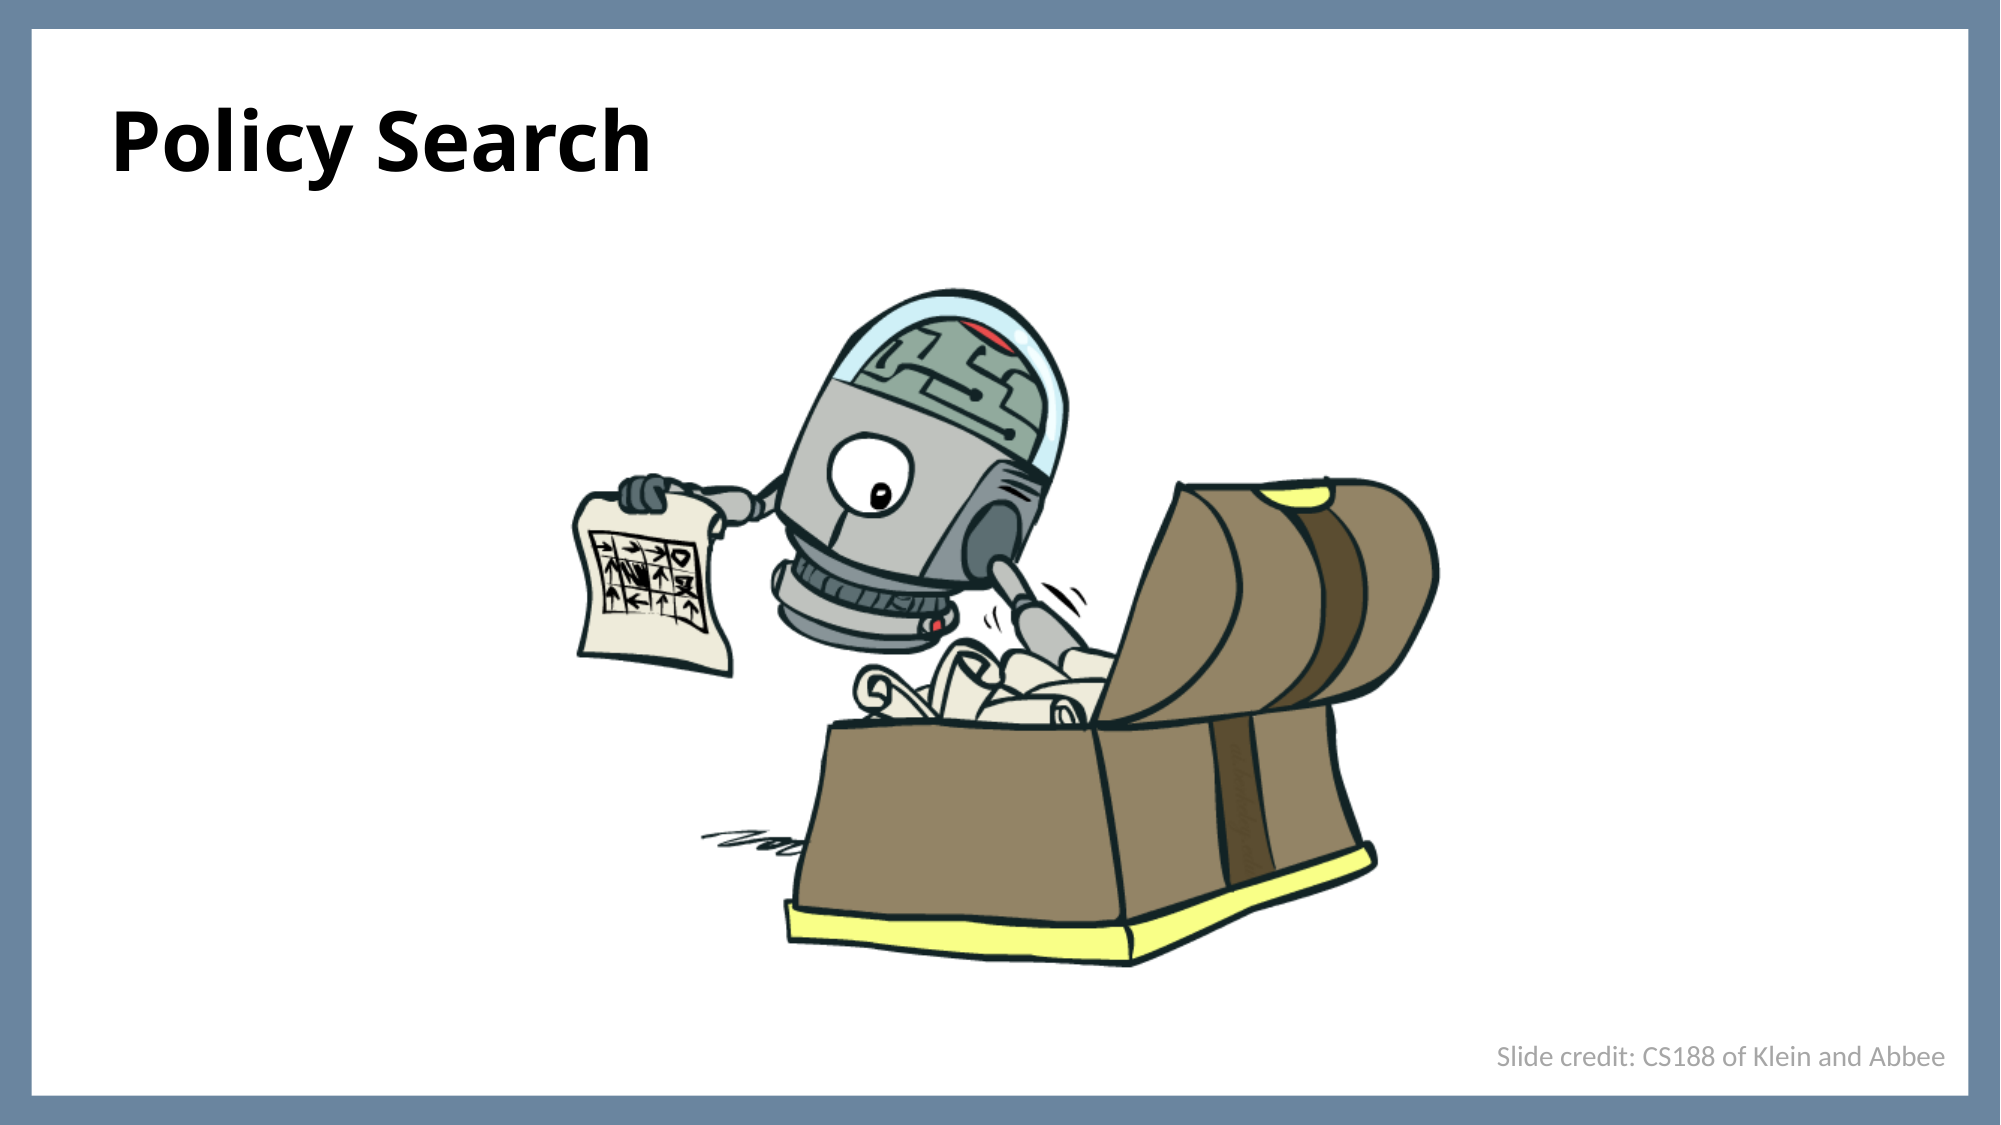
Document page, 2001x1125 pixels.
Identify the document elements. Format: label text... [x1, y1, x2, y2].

text_box Slide credit: CS188 of Klein and Abbee [1482, 1029, 1961, 1080]
picture [547, 270, 1453, 990]
text_box [77, 68, 688, 186]
text_box Policy Search [94, 69, 1177, 198]
